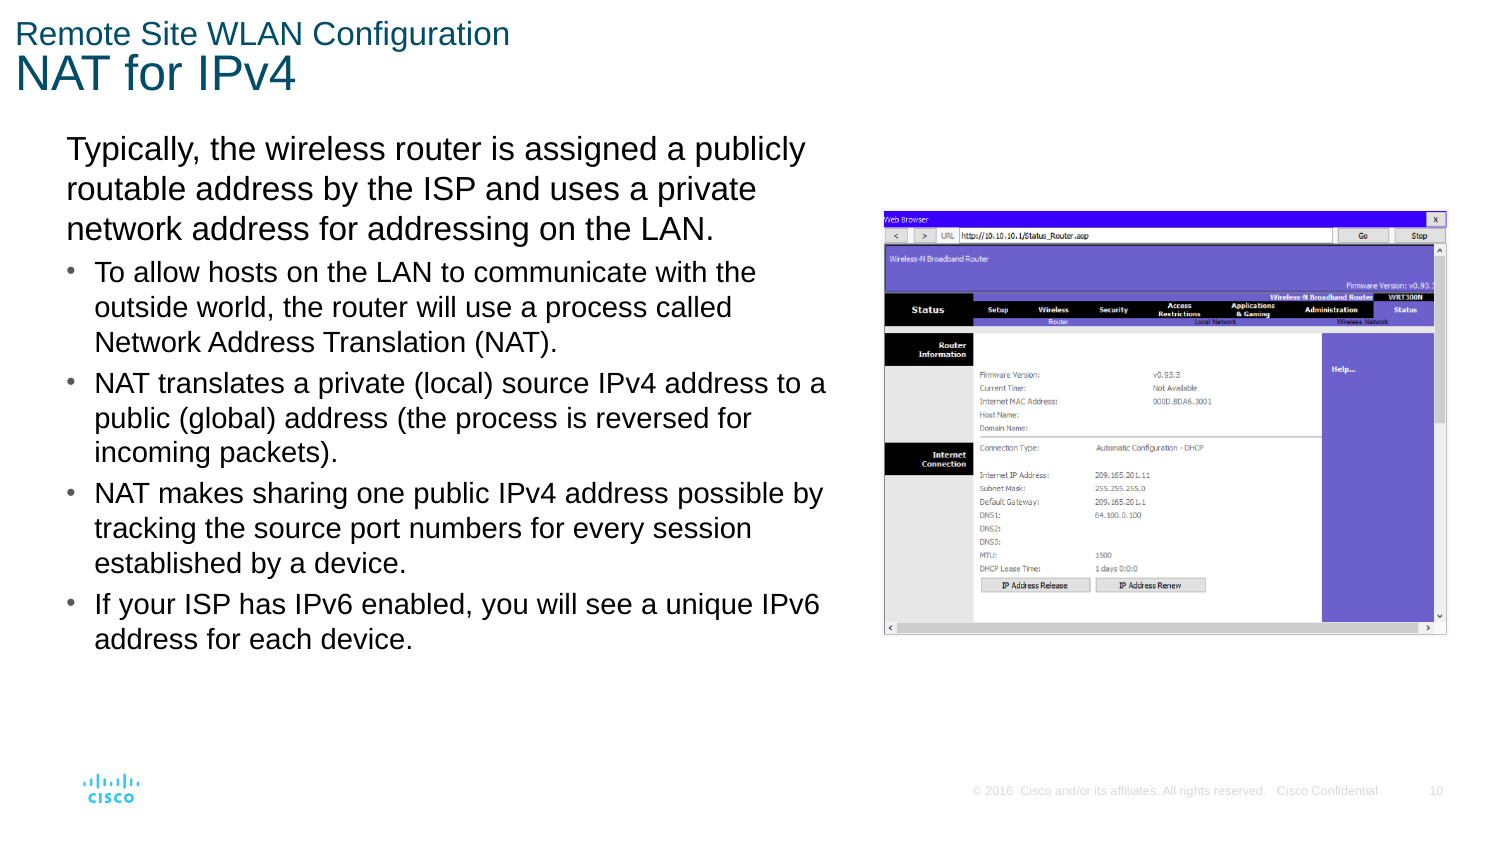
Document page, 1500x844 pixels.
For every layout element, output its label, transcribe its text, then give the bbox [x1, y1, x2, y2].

title Remote Site WLAN Configuration NAT for IPv4 [0, 0, 1369, 121]
list Typically, the wireless router is assigned a publicly routable address by the ISP and uses a private network address for addressing on the LAN. To allow hosts on the LAN to communicate with the outside world, the router will use a process called Network Address Translation (NAT). NAT translates a private (local) source IPv4 address to a public (global) address (the process is reversed for incoming packets). NAT makes sharing one public IPv4 address possible by tracking the source port numbers for every session established by a device. If your ISP has IPv6 enabled, you will see a unique IPv6 address for each device. [51, 120, 856, 726]
picture [881, 208, 1449, 637]
